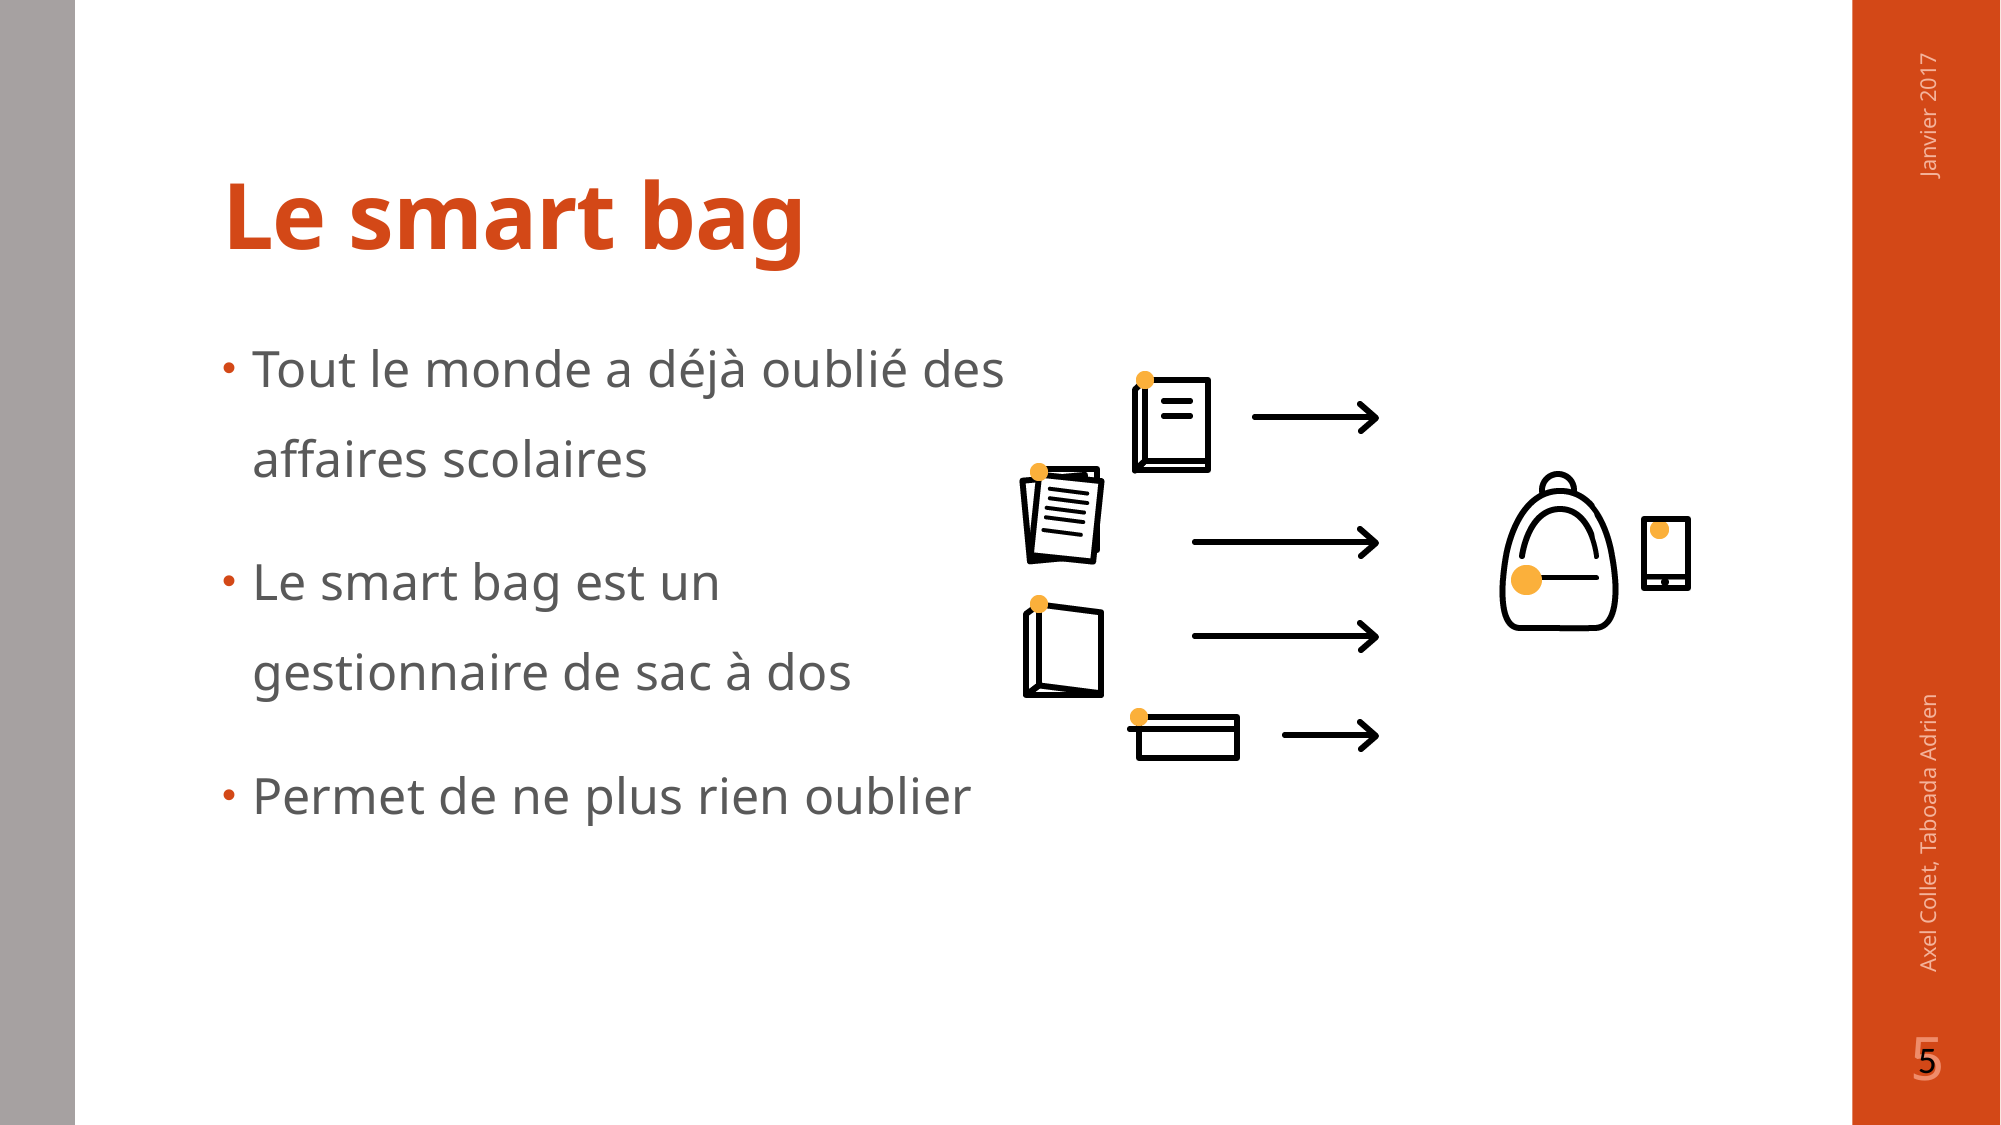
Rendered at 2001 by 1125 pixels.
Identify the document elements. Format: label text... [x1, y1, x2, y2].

title Le smart bag [206, 48, 1797, 278]
footer Axel Collet, Taboada Adrien [1897, 400, 1958, 988]
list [878, 277, 1834, 882]
text_box 5 [1852, 1012, 2000, 1110]
slide_number Janvier 2017 [1897, 37, 1958, 351]
list Tout le monde a déjà oublié des affaires scolaires Le smart bag est un gestionnaire de sac à dos Permet de ne plus rien oublier [206, 299, 1030, 1014]
